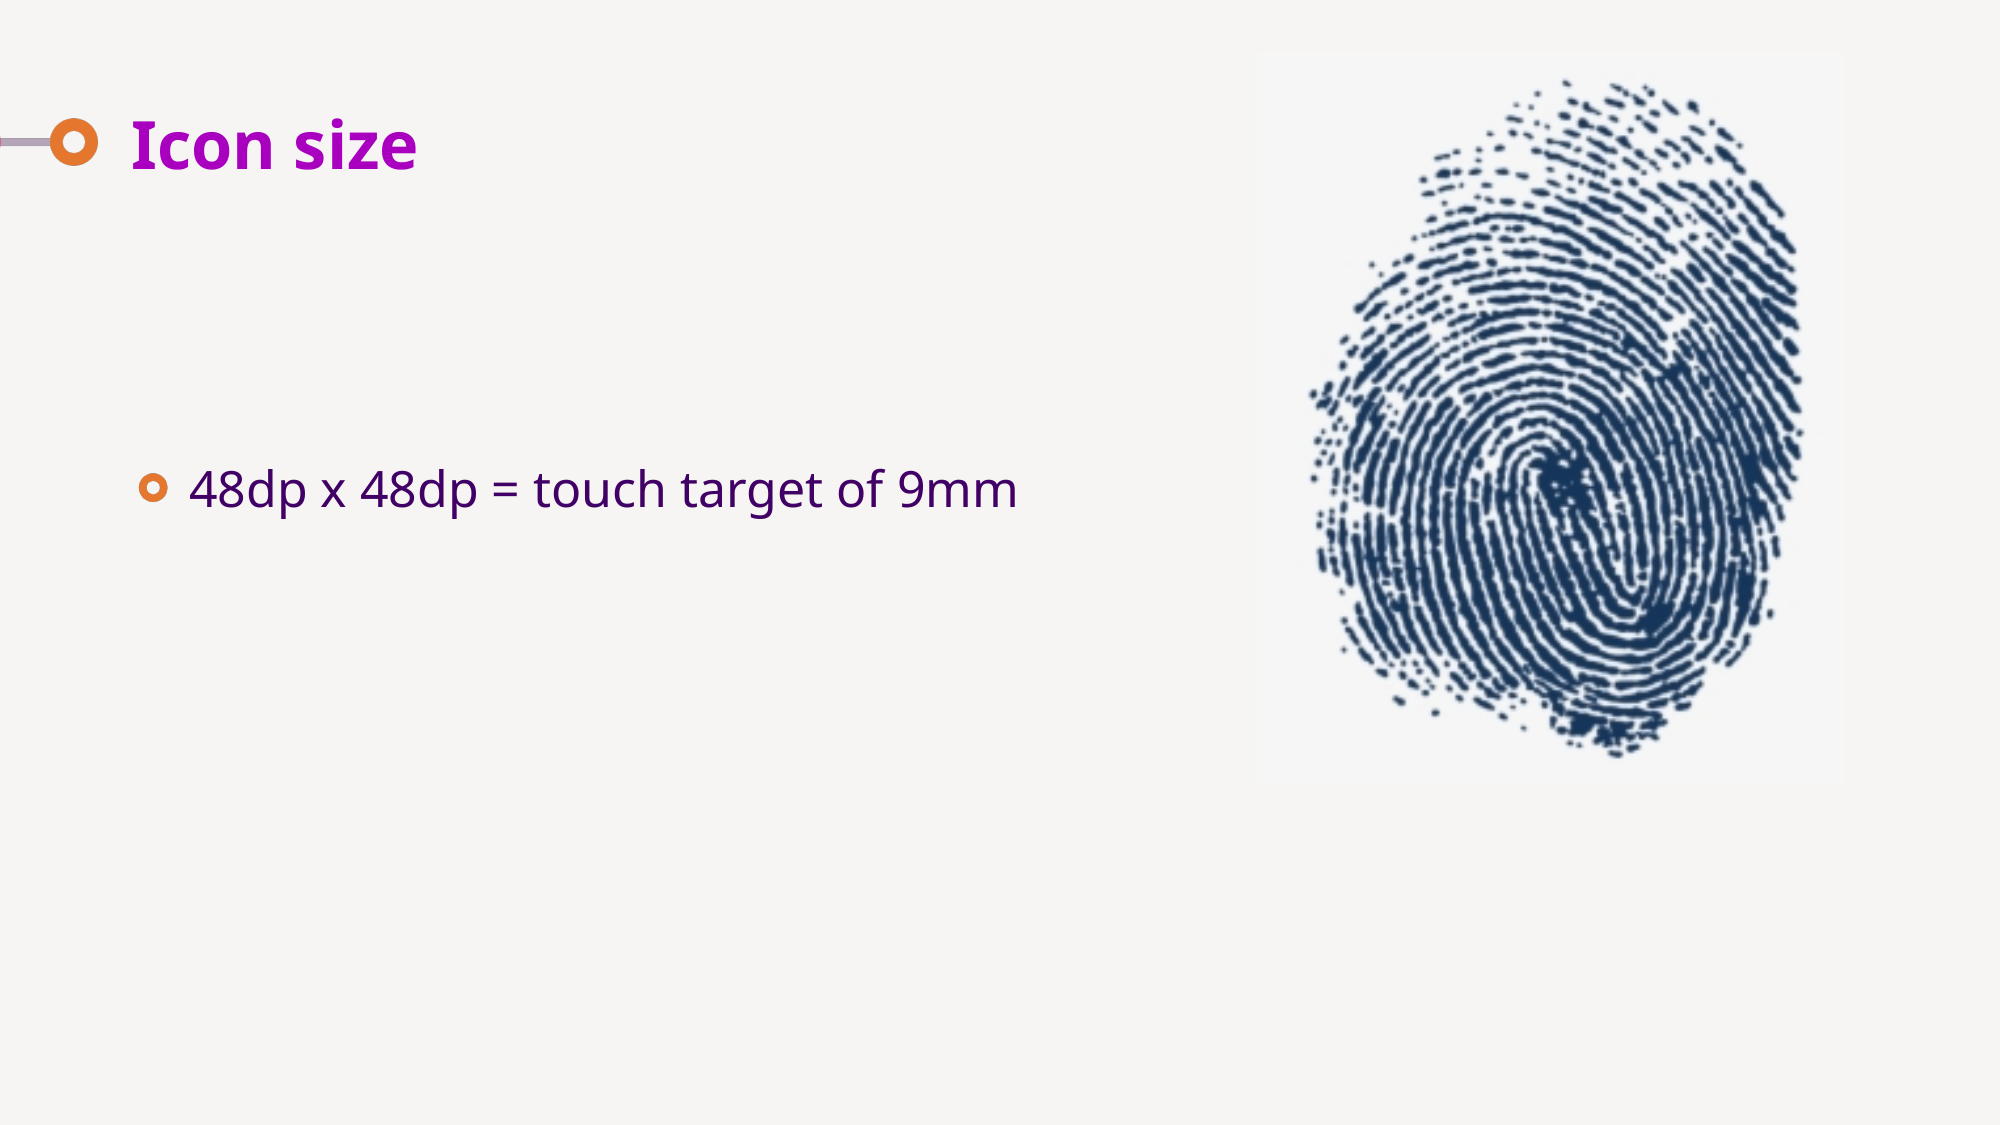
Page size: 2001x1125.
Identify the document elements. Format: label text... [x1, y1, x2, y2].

picture [1257, 53, 1844, 785]
picture [0, 116, 104, 167]
list 48dp x 48dp = touch target of 9mm [131, 433, 1127, 1039]
picture [133, 466, 190, 509]
title Icon size [131, 111, 811, 376]
